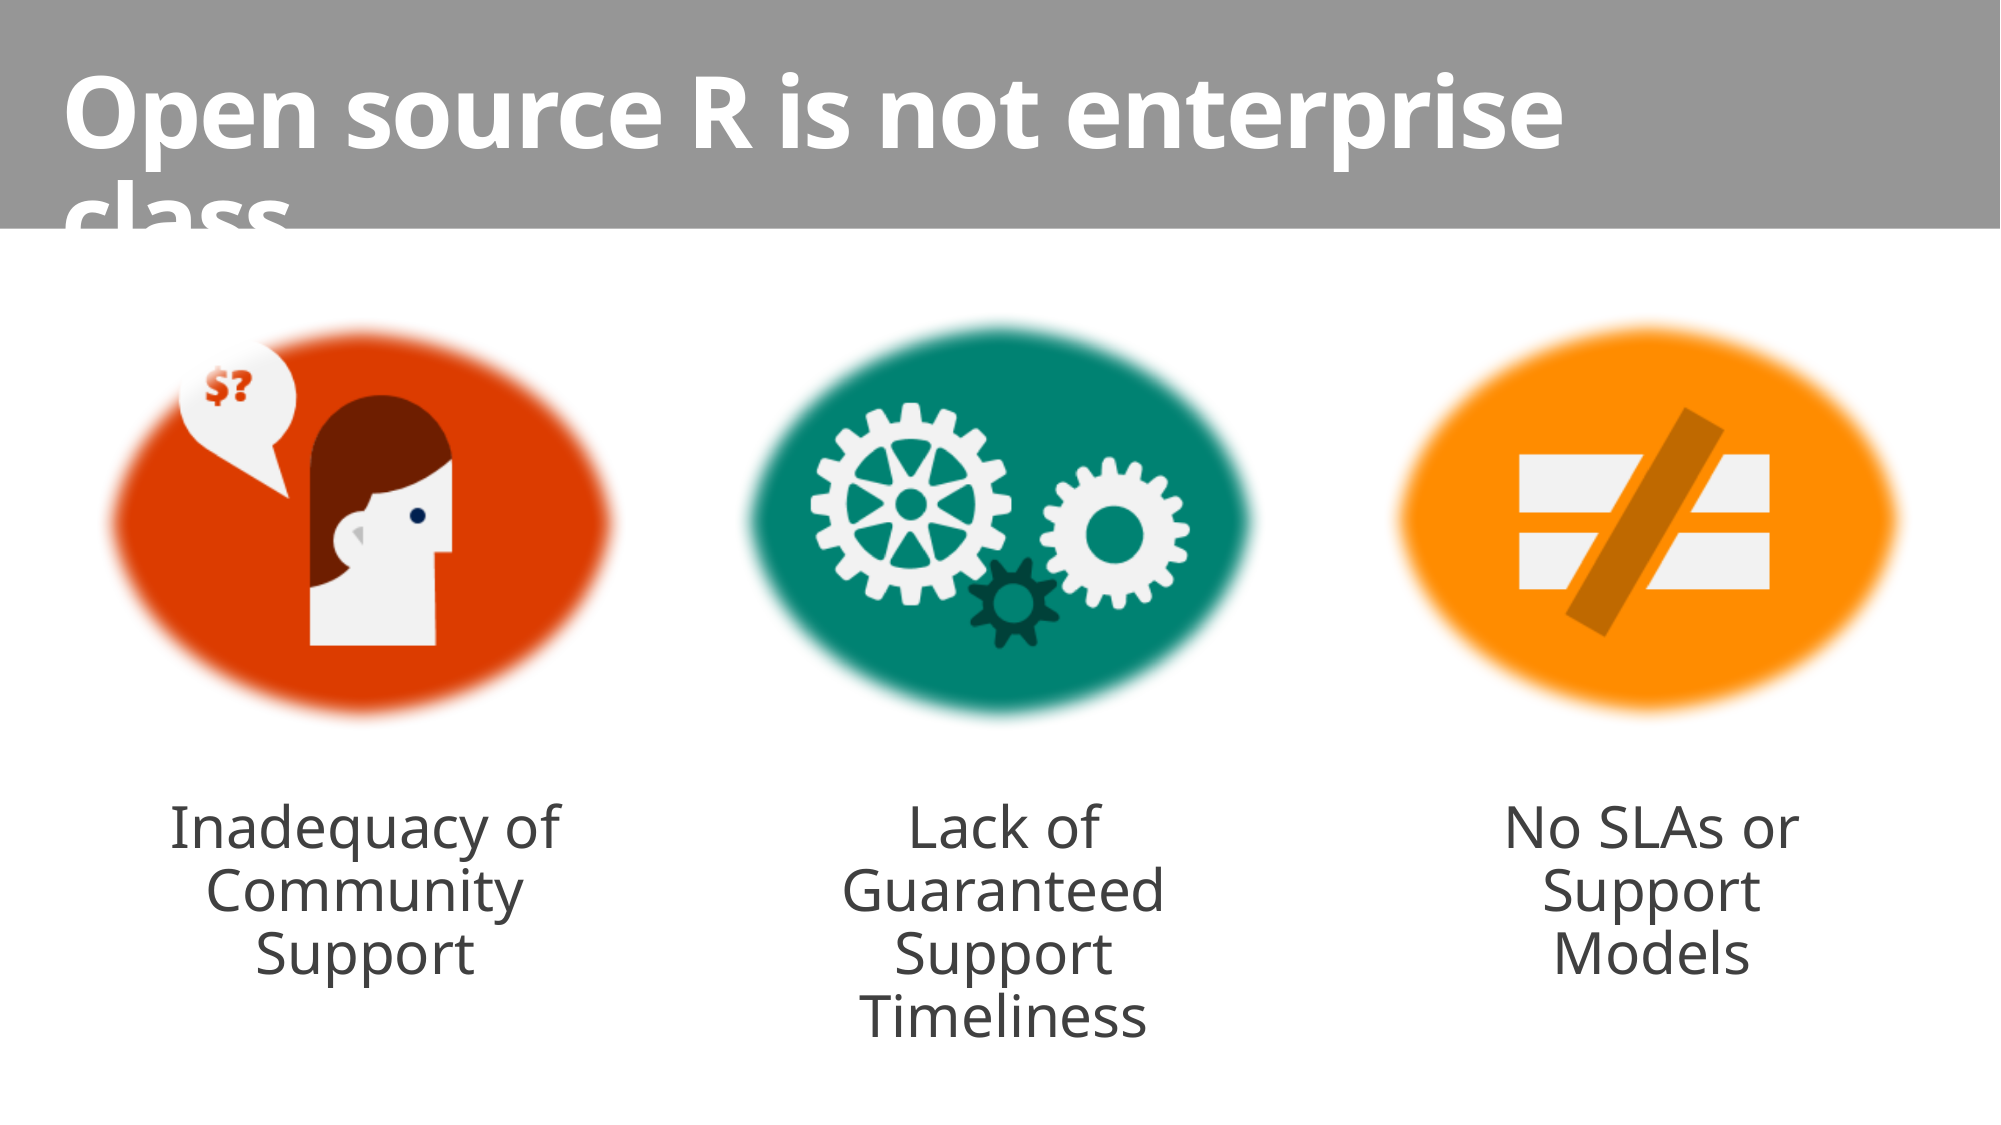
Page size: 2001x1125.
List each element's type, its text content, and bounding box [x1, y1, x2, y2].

title Open source R is not enterprise class [37, 47, 1670, 196]
text_box Inadequacy of Community Support [140, 791, 582, 1000]
text_box No SLAs or Support Models [1427, 791, 1869, 1000]
text_box [0, 0, 2000, 229]
picture [732, 310, 1268, 732]
picture [1381, 310, 1915, 729]
text_box Lack of Guaranteed Support Timeliness [779, 791, 1221, 1000]
picture [93, 315, 629, 732]
